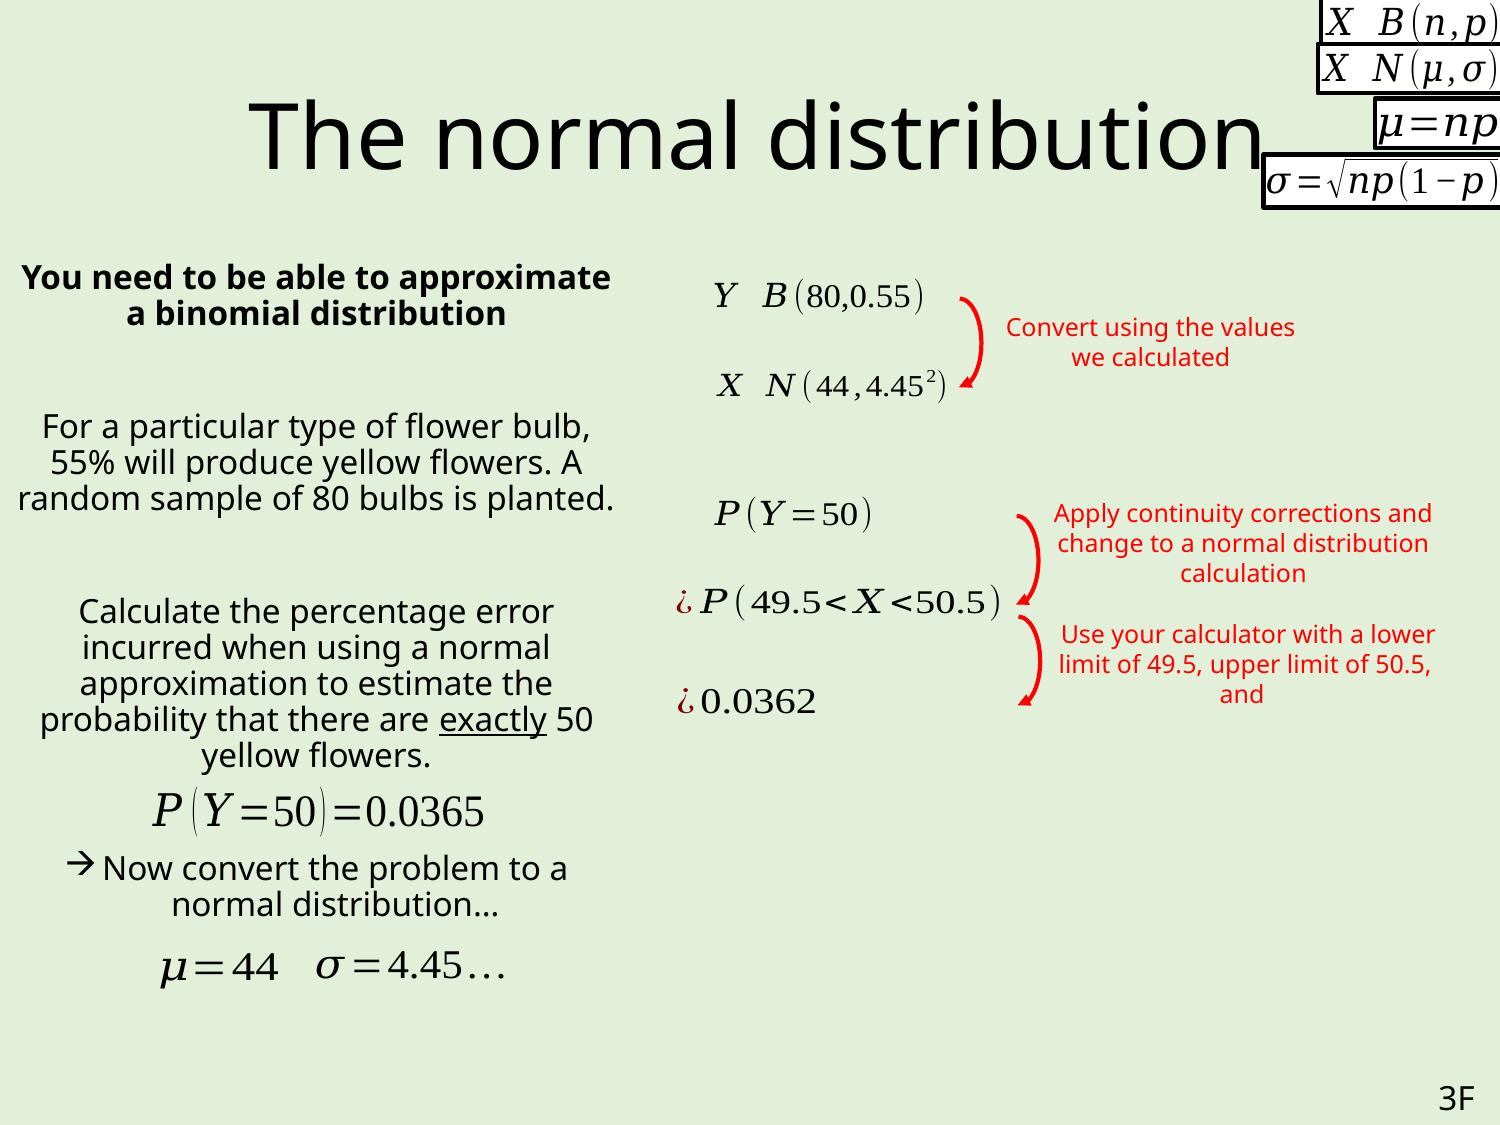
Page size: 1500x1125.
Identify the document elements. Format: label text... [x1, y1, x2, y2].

text_box [958, 298, 981, 388]
text_box Convert using the values we calculated [981, 303, 1321, 379]
title The normal distribution [111, 30, 1406, 249]
text_box 3F [1412, 1074, 1500, 1125]
text_box Apply continuity corrections and change to a normal distribution calculation [1014, 490, 1473, 596]
text_box [1015, 596, 1031, 606]
text_box [1017, 616, 1041, 706]
list You need to be able to approximate a binomial distribution For a particular type of flower bulb, 55% will produce yellow flowers. A random sample of 80 bulbs is planted. Calculate the percentage error incurred when using a normal approximation to estimate the probability that there are exactly 50 yellow flowers. Now convert the problem to a normal distribution… [0, 253, 634, 1070]
